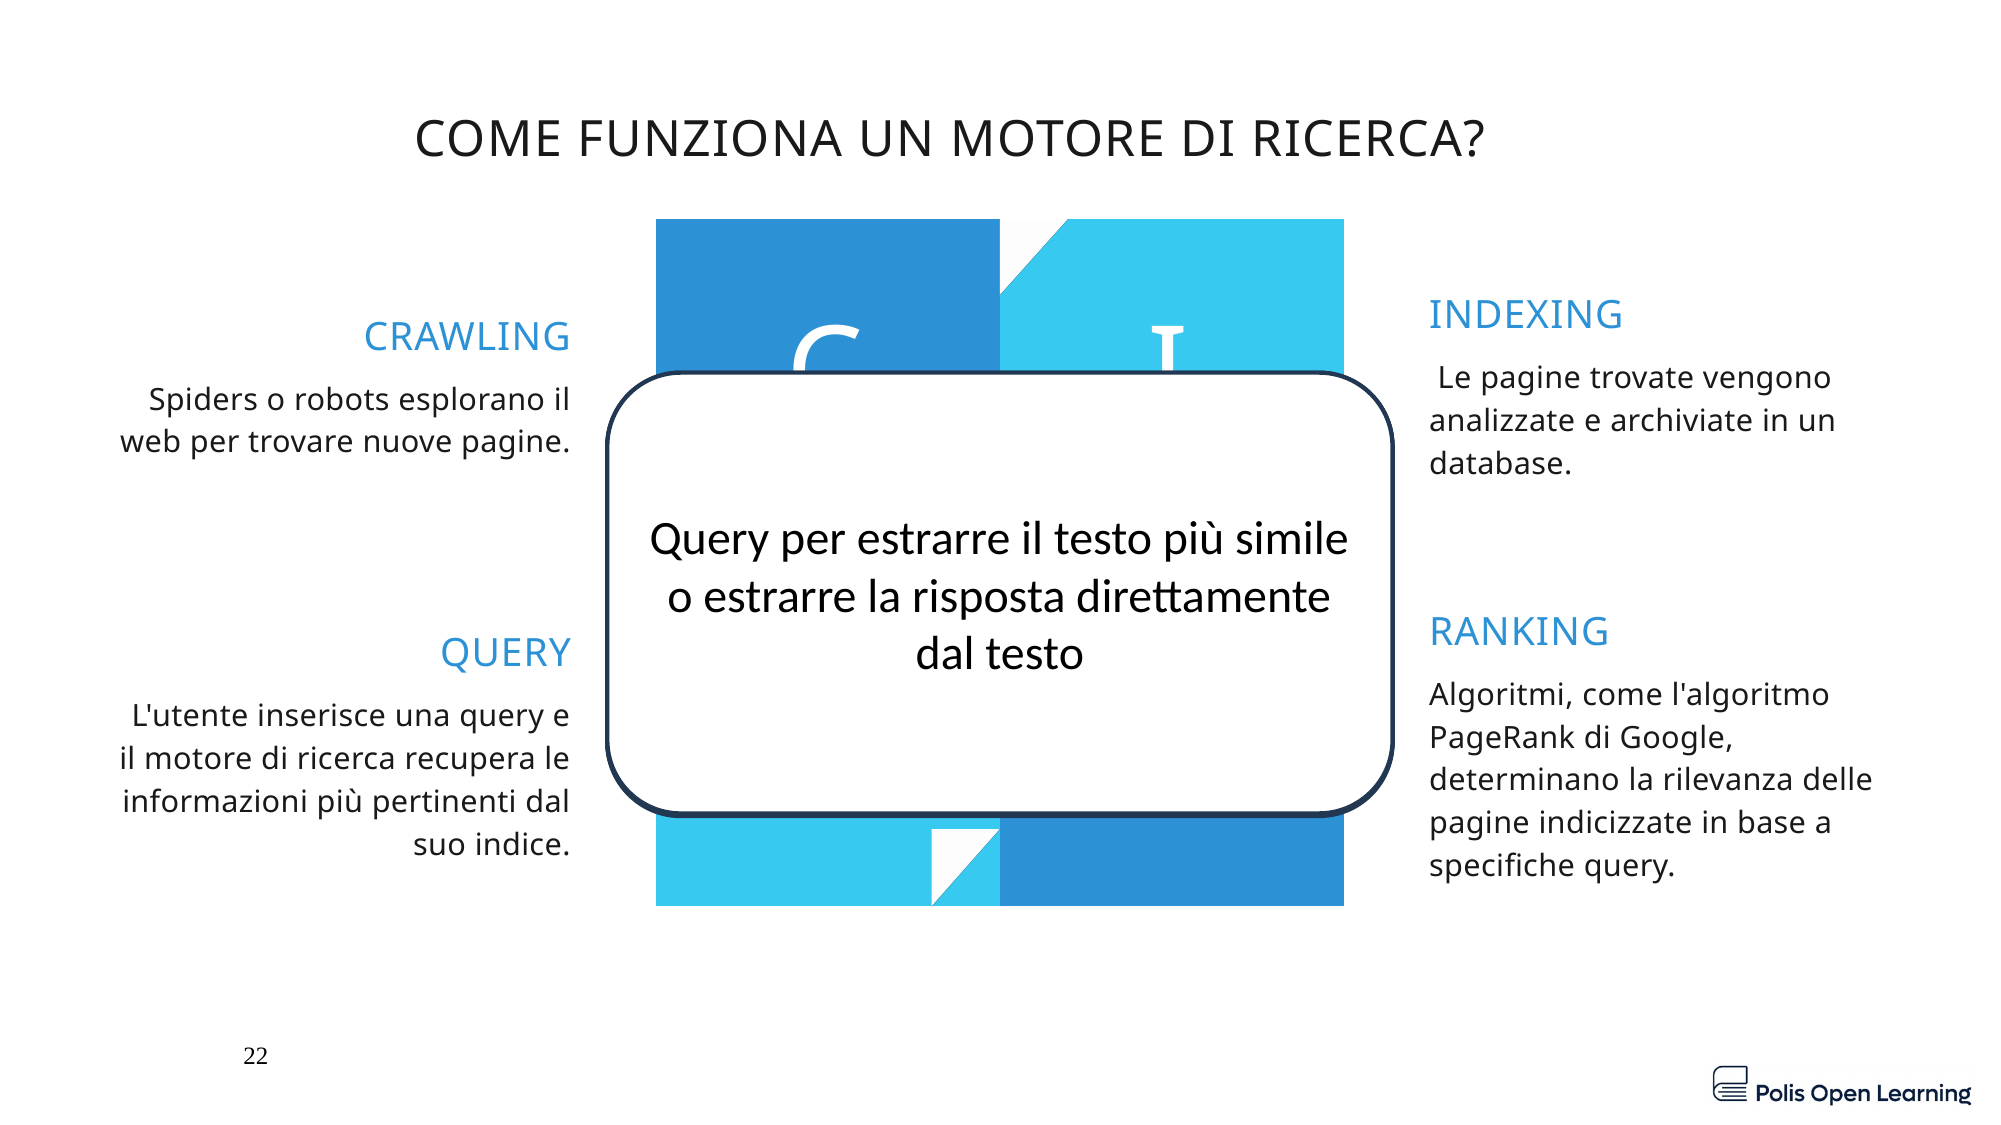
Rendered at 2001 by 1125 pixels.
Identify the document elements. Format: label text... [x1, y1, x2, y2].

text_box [656, 562, 994, 907]
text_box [1428, 285, 1888, 481]
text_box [999, 562, 1344, 907]
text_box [656, 235, 994, 560]
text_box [999, 235, 1344, 561]
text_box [112, 307, 572, 459]
picture [1702, 1062, 1981, 1110]
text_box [258, 105, 1642, 226]
text_box Query per estrarre il testo più simile o estrarre la risposta direttamente dal testo [1348, 376, 1395, 810]
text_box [1428, 602, 1888, 843]
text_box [112, 623, 572, 864]
text_box Query per estrarre il testo più simile o estrarre la risposta direttamente dal testo [605, 377, 650, 809]
